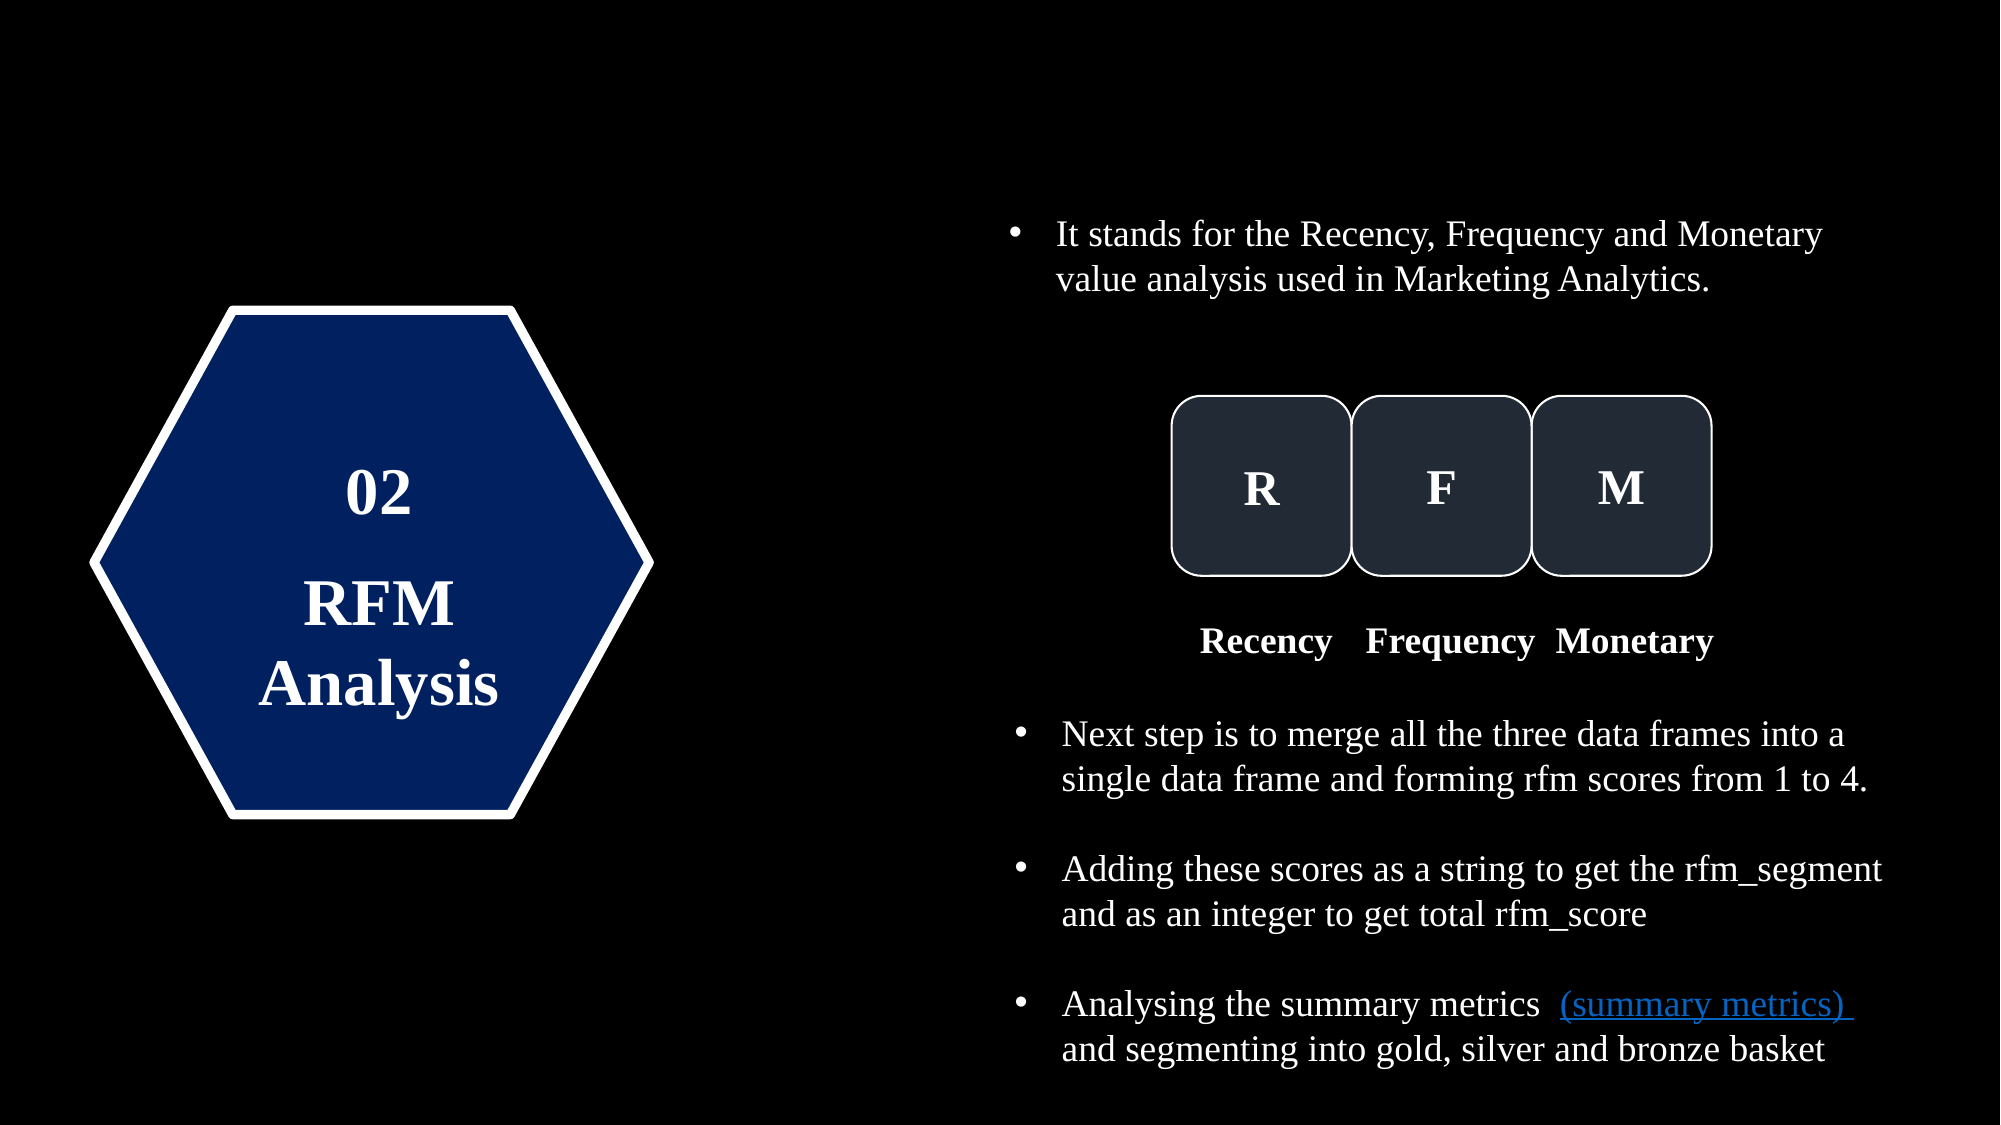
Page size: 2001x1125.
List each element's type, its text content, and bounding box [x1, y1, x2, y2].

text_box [1171, 395, 1712, 576]
text_box It stands for the Recency, Frequency and Monetary value analysis used in Marketing Analytics. [994, 201, 1906, 307]
text_box Next step is to merge all the three data frames into a single data frame and forming rfm scores from 1 to 4. Adding these scores as a string to get the rfm_segment and as an integer to get total rfm_score Analysing the summary metrics (summary metrics) and segmenting into gold, silver and bronze basket [999, 701, 1912, 1077]
text_box Monetary [1540, 608, 1745, 668]
text_box Recency [1185, 608, 1350, 668]
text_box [93, 310, 650, 815]
text_box Frequency [1350, 608, 1540, 668]
